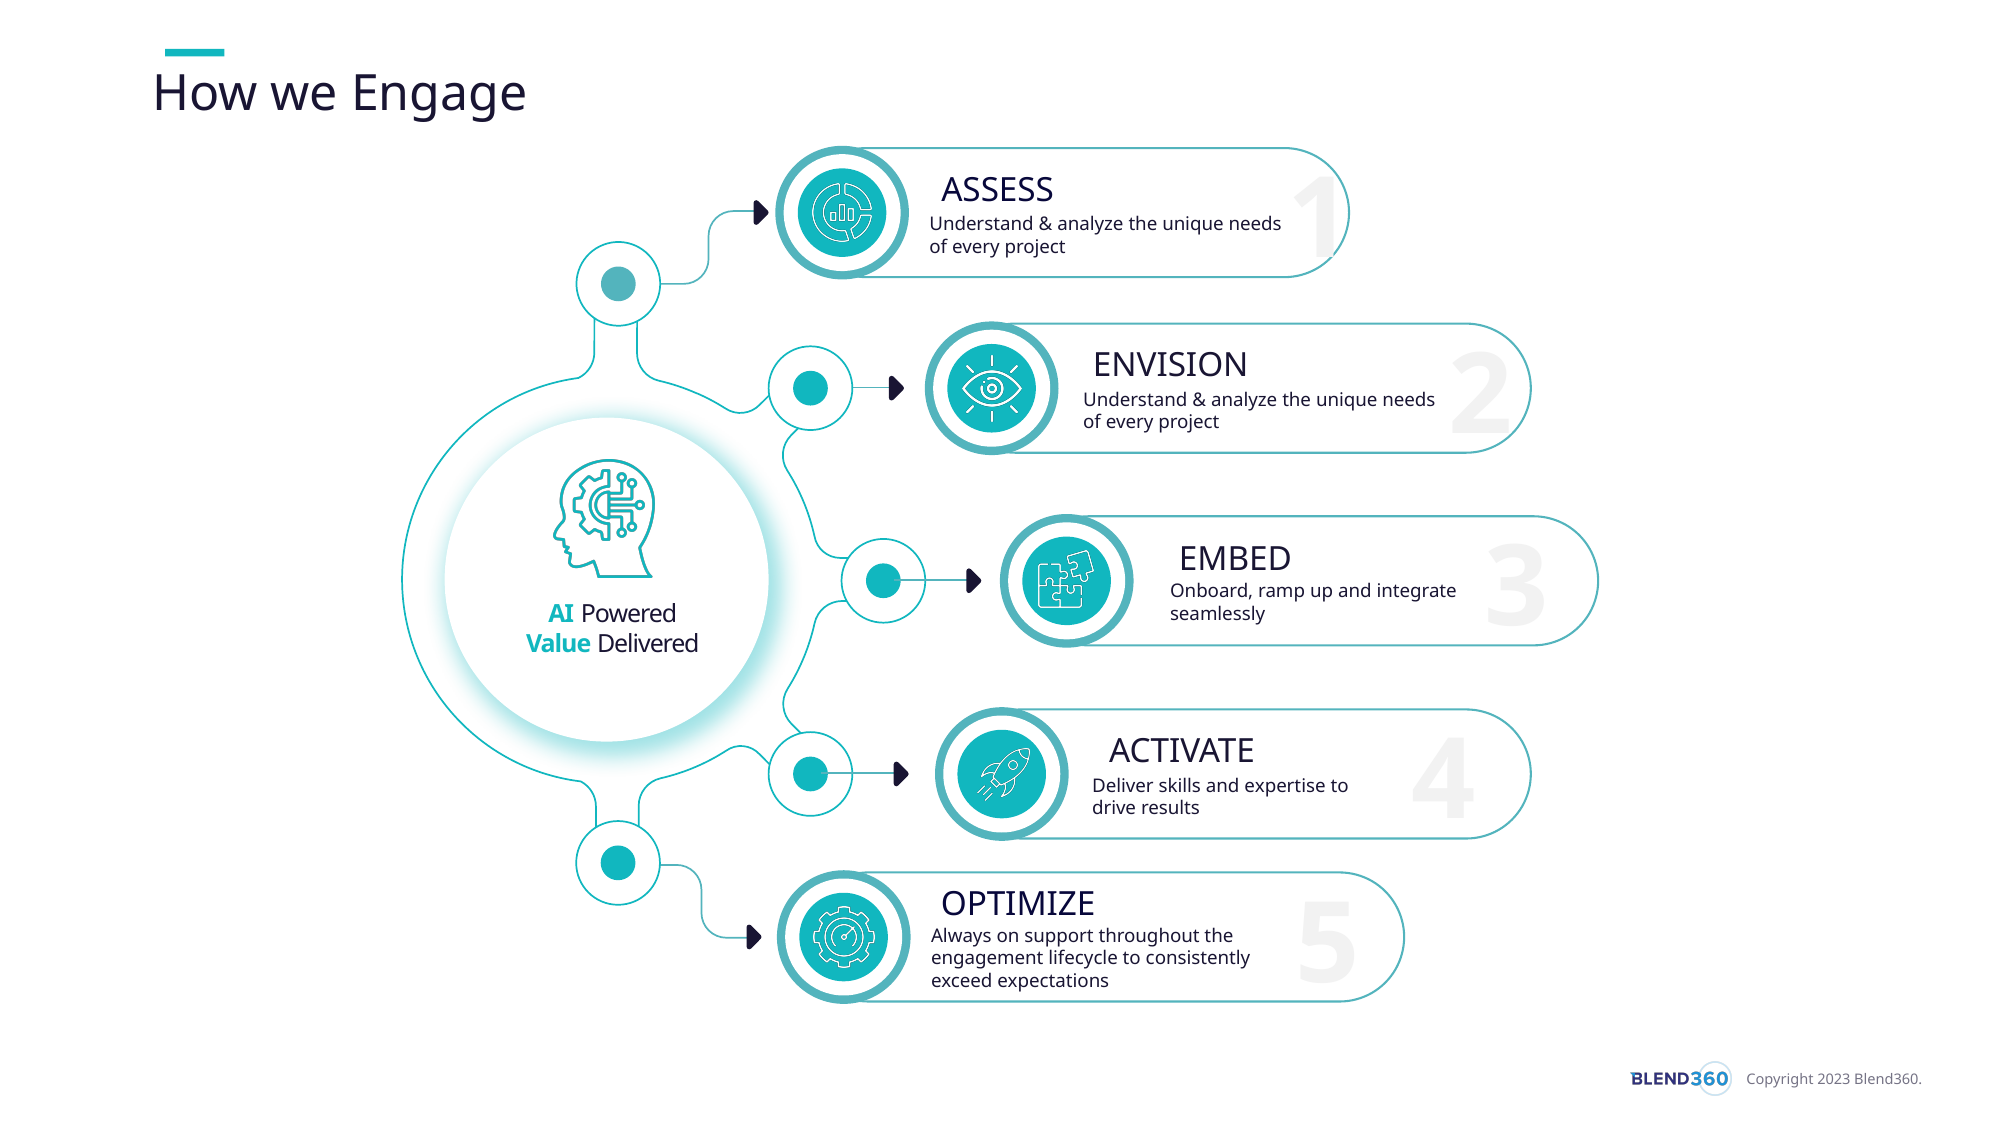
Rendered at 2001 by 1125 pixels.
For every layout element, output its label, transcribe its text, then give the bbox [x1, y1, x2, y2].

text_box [402, 144, 1599, 1006]
title How we Engage [137, 59, 1863, 116]
picture [1630, 1061, 1732, 1096]
